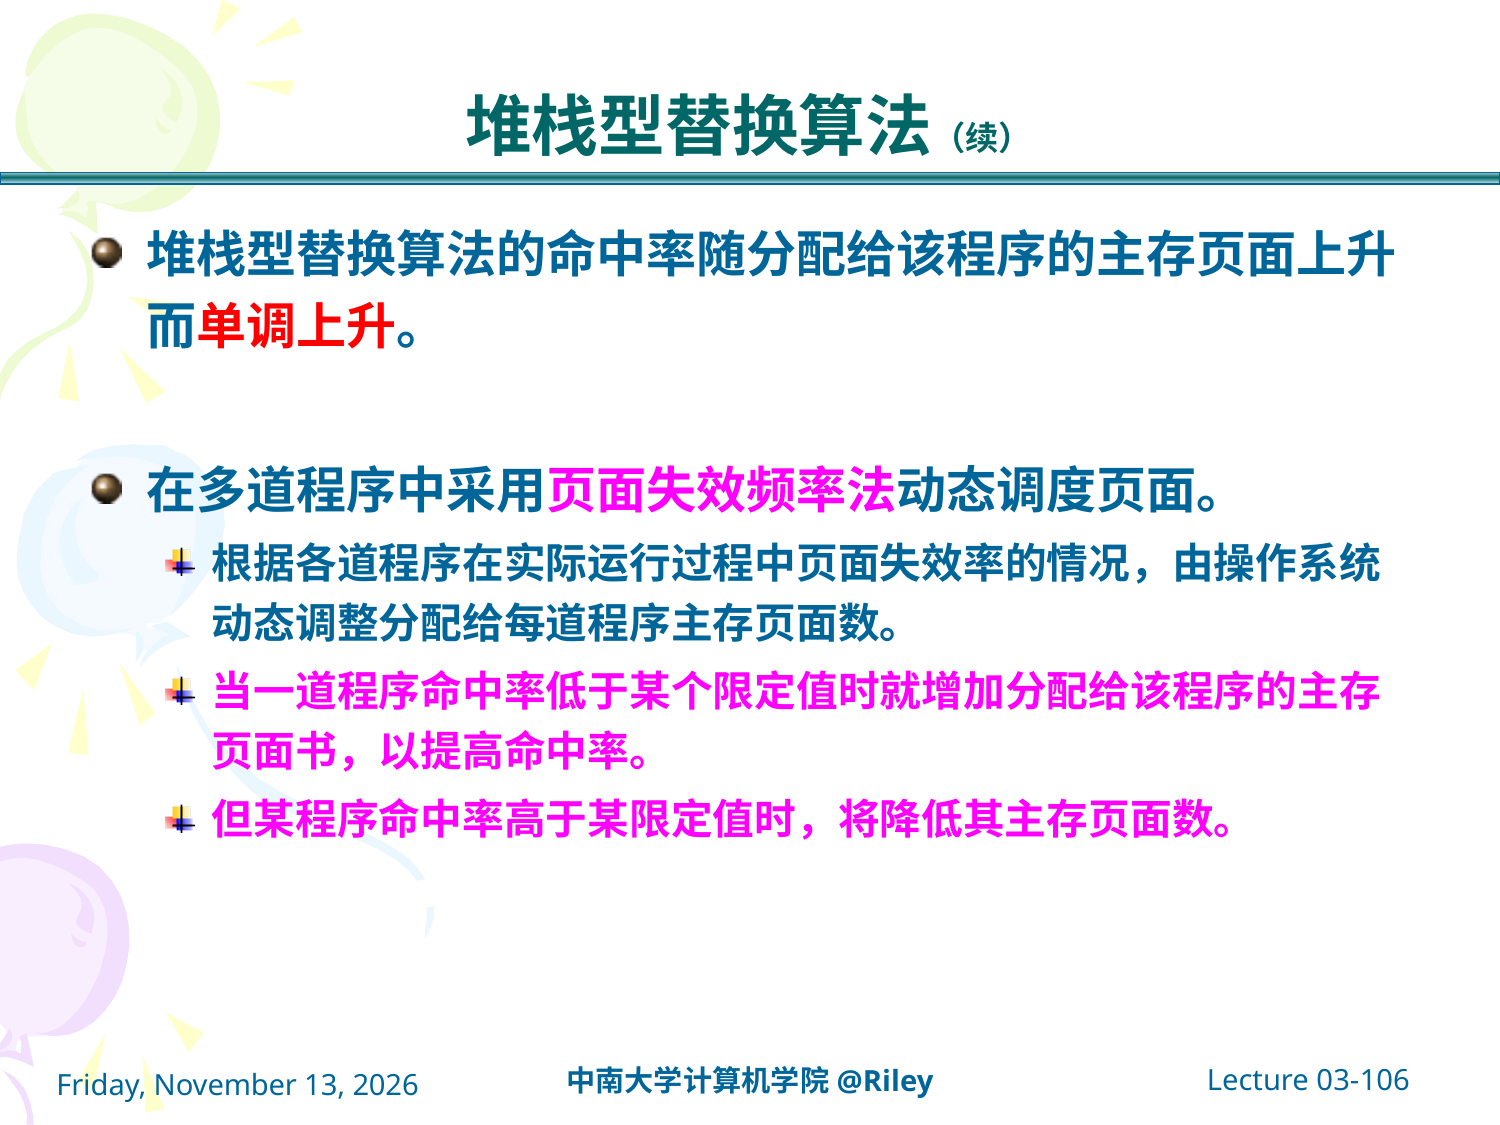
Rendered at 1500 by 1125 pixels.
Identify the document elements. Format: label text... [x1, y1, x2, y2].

picture [165, 546, 195, 576]
picture [90, 236, 122, 268]
slide_number Lecture 03-106 [714, 1053, 1425, 1125]
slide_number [41, 1058, 513, 1106]
picture [165, 675, 195, 705]
list 堆栈型替换算法的命中率随分配给该程序的主存页面上升而单调上升。 在多道程序中采用页面失效频率法动态调度页面。 根据各道程序在实际运行过程中页面失效率的情况，由操作系统动态调整分配给每道程序主存页面数。 当一道程序命中率低于某个限定值时就增加分配给该程序的主存页面书，以提高命中率。 但某程序命中率高于某限定值时，将降低其主存页面数。 [75, 202, 1425, 1047]
footer 中南大学计算机学院@Riley [512, 1054, 714, 1125]
title 堆栈型替换算法（续） [72, 78, 1425, 173]
picture [90, 472, 122, 504]
picture [165, 803, 195, 833]
